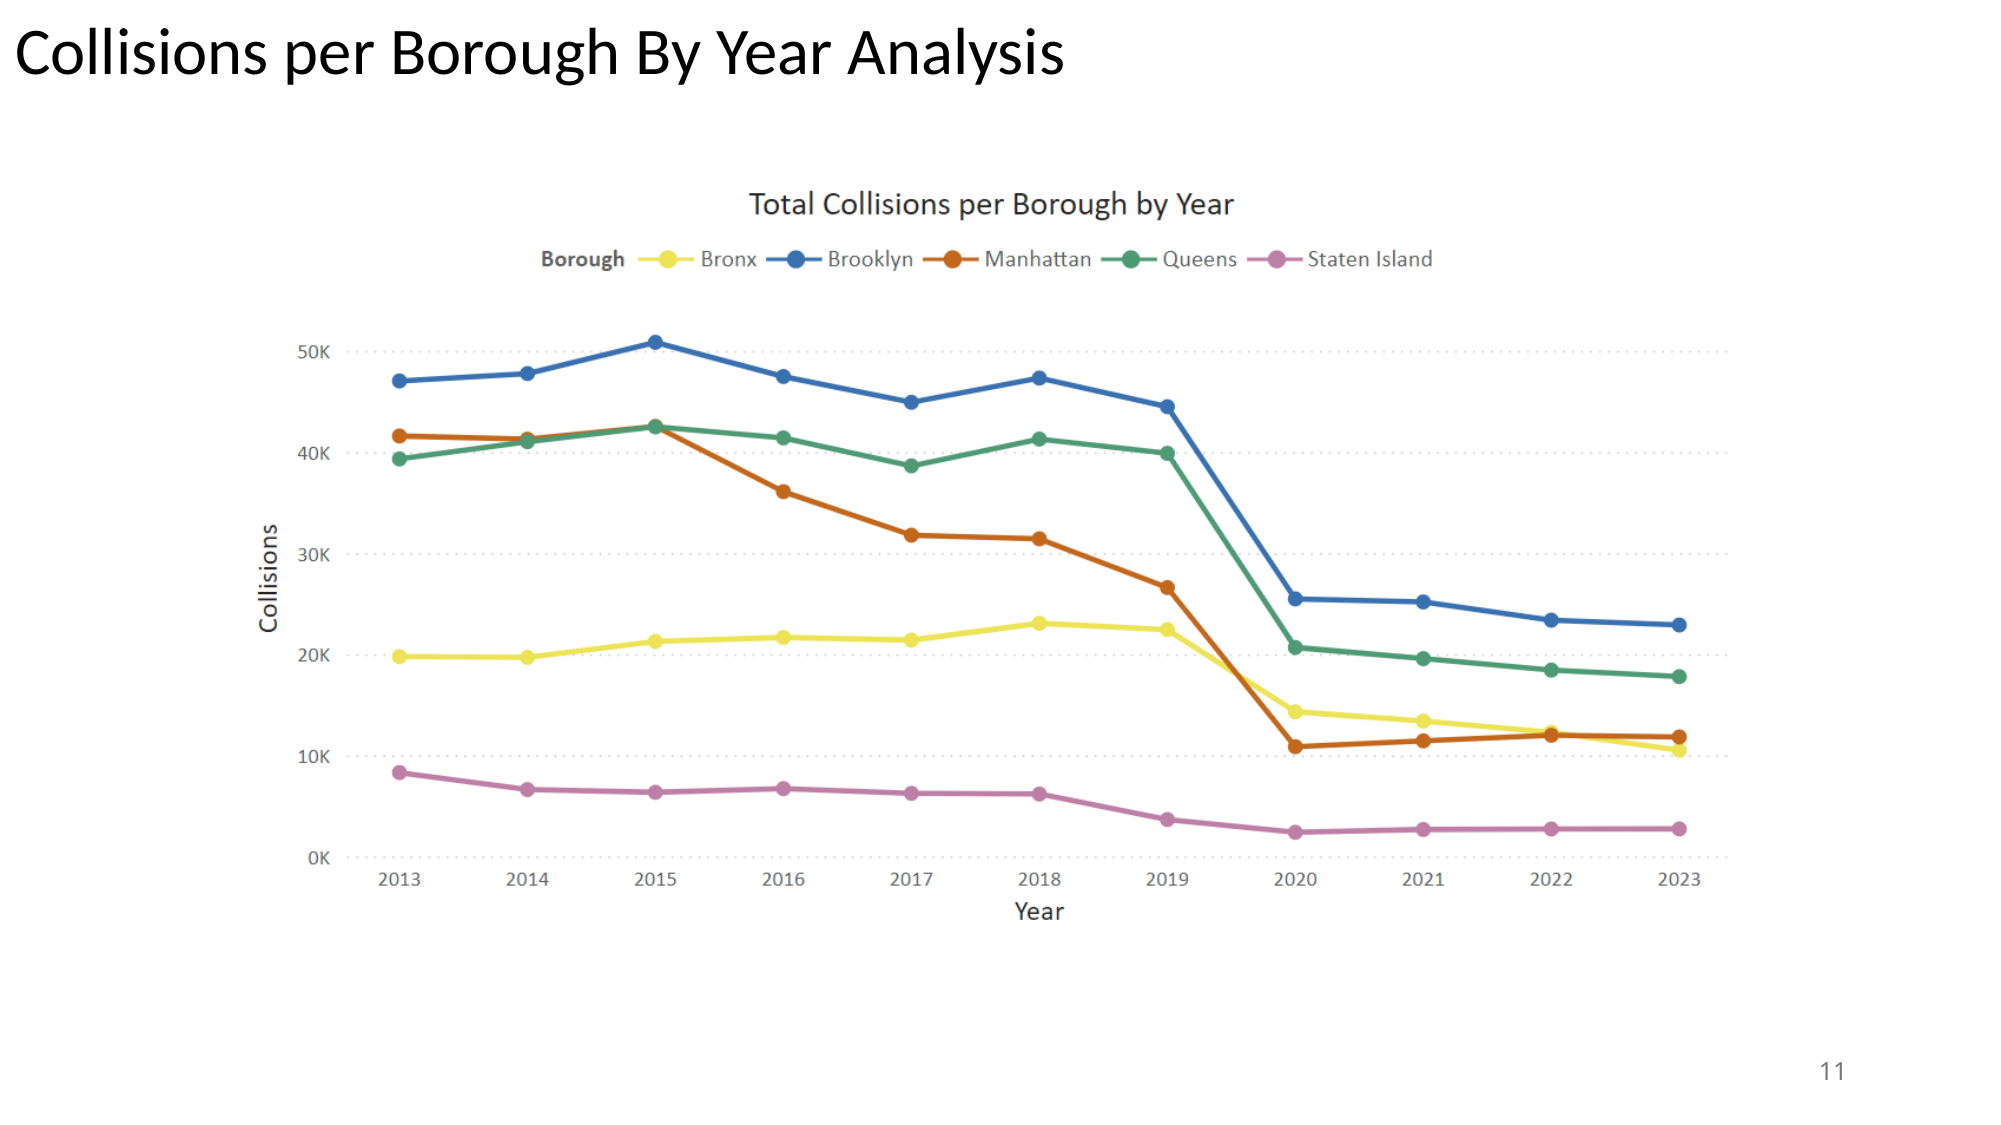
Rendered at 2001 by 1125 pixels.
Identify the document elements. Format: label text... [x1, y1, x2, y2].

text_box Collisions per Borough By Year Analysis [0, 0, 1107, 96]
picture [204, 172, 1795, 953]
slide_number 11 [1412, 1042, 1863, 1103]
